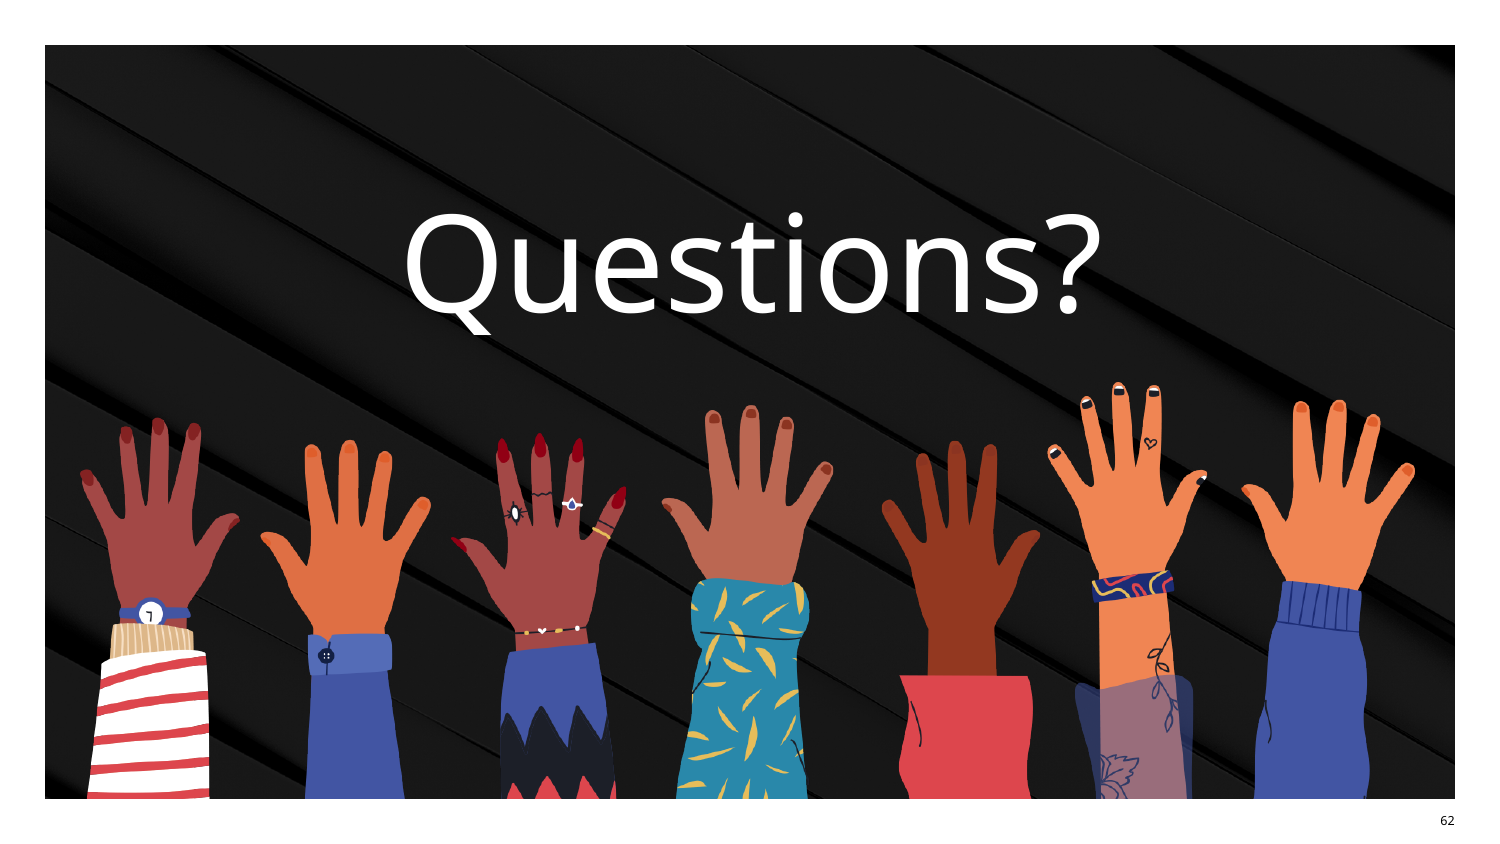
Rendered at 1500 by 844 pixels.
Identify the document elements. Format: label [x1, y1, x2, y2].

picture [45, 45, 1455, 799]
